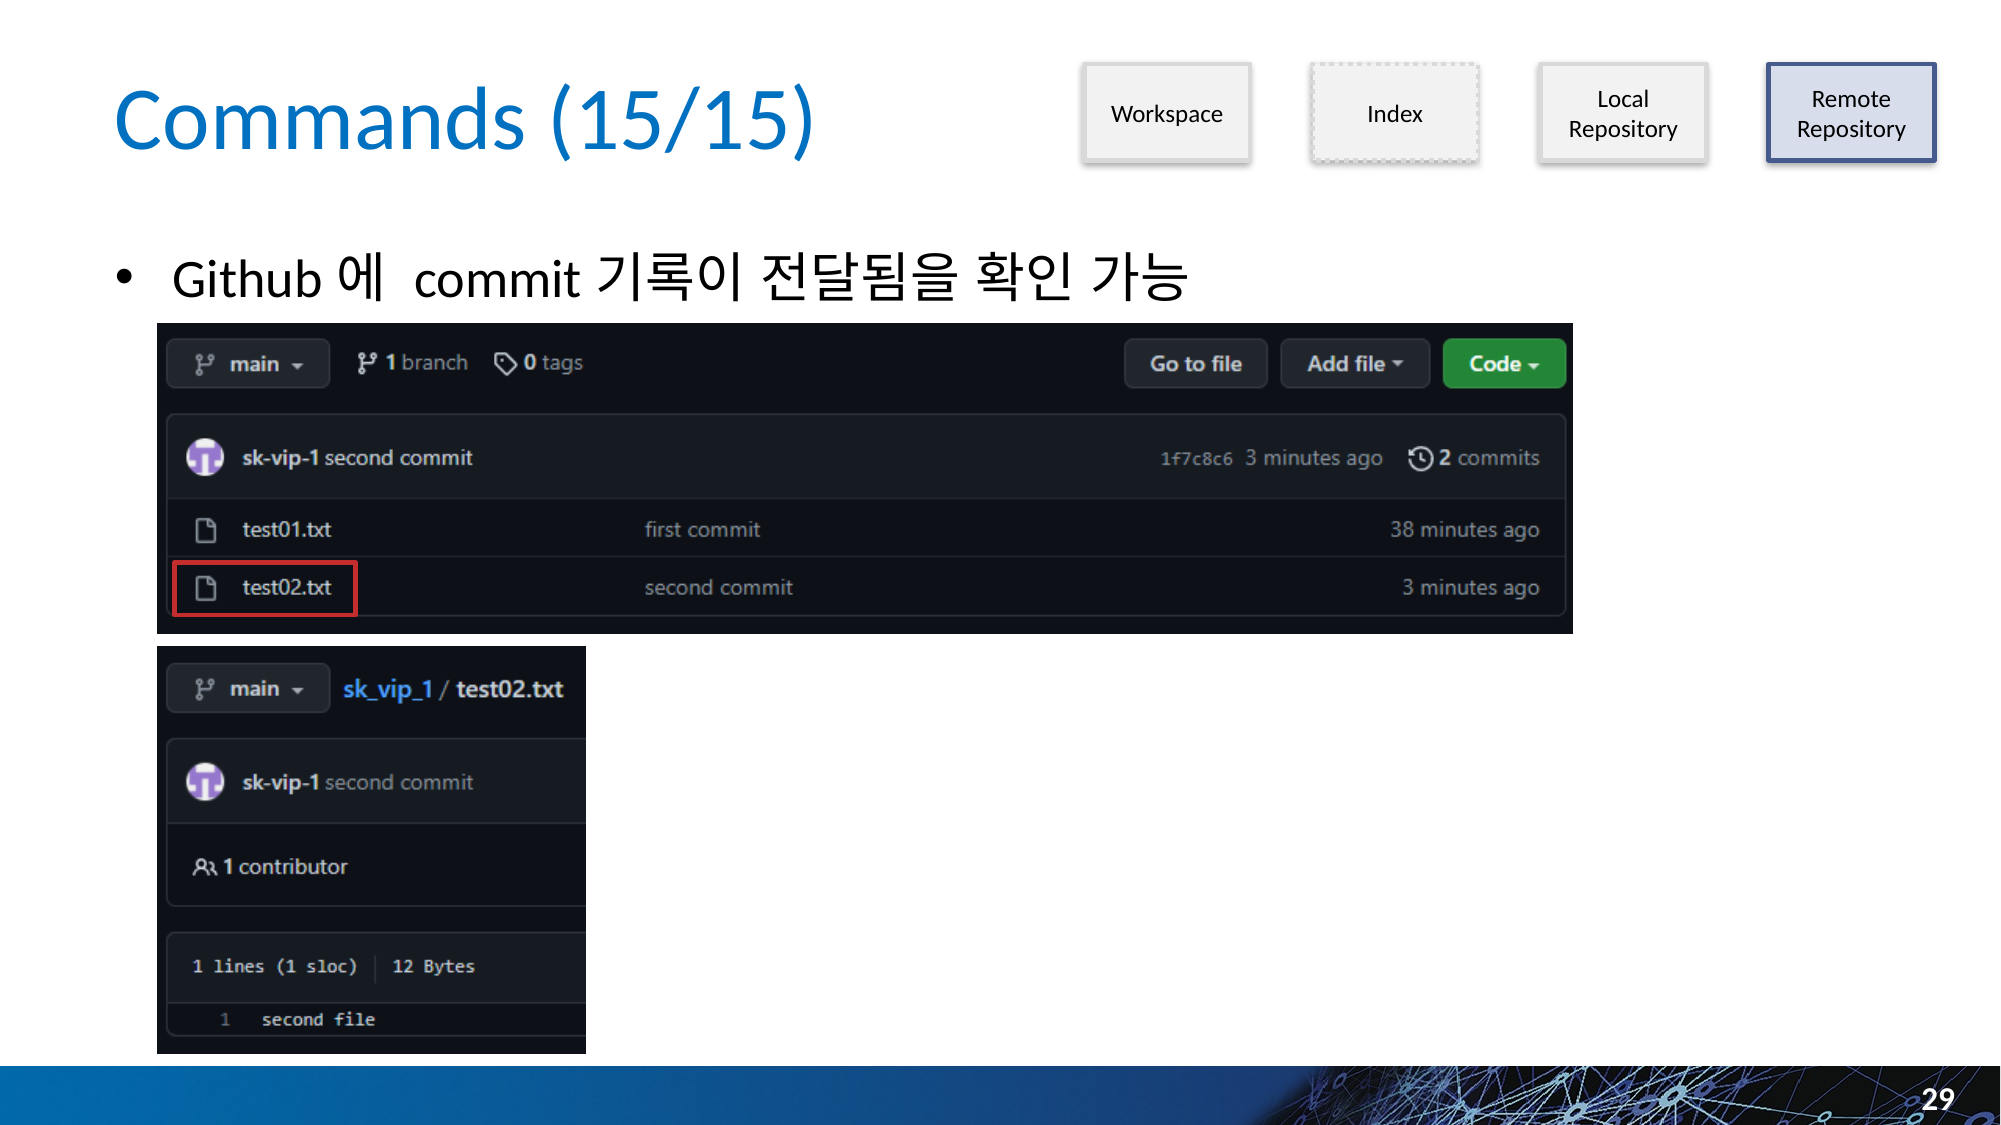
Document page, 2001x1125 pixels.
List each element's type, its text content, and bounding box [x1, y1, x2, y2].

slide_number 29 [1519, 1067, 1970, 1125]
title Commands (15/15) [99, 45, 1745, 200]
text_box Local Repository [1540, 63, 1707, 161]
text_box Remote Repository [1768, 63, 1935, 161]
text_box Index [1312, 63, 1479, 161]
picture [0, 1066, 2001, 1125]
picture [156, 645, 586, 1055]
picture [157, 322, 1574, 635]
text_box Workspace [1084, 63, 1251, 161]
list Github에 commit기록이 전달됨을 확인 가능 [99, 235, 1900, 1050]
